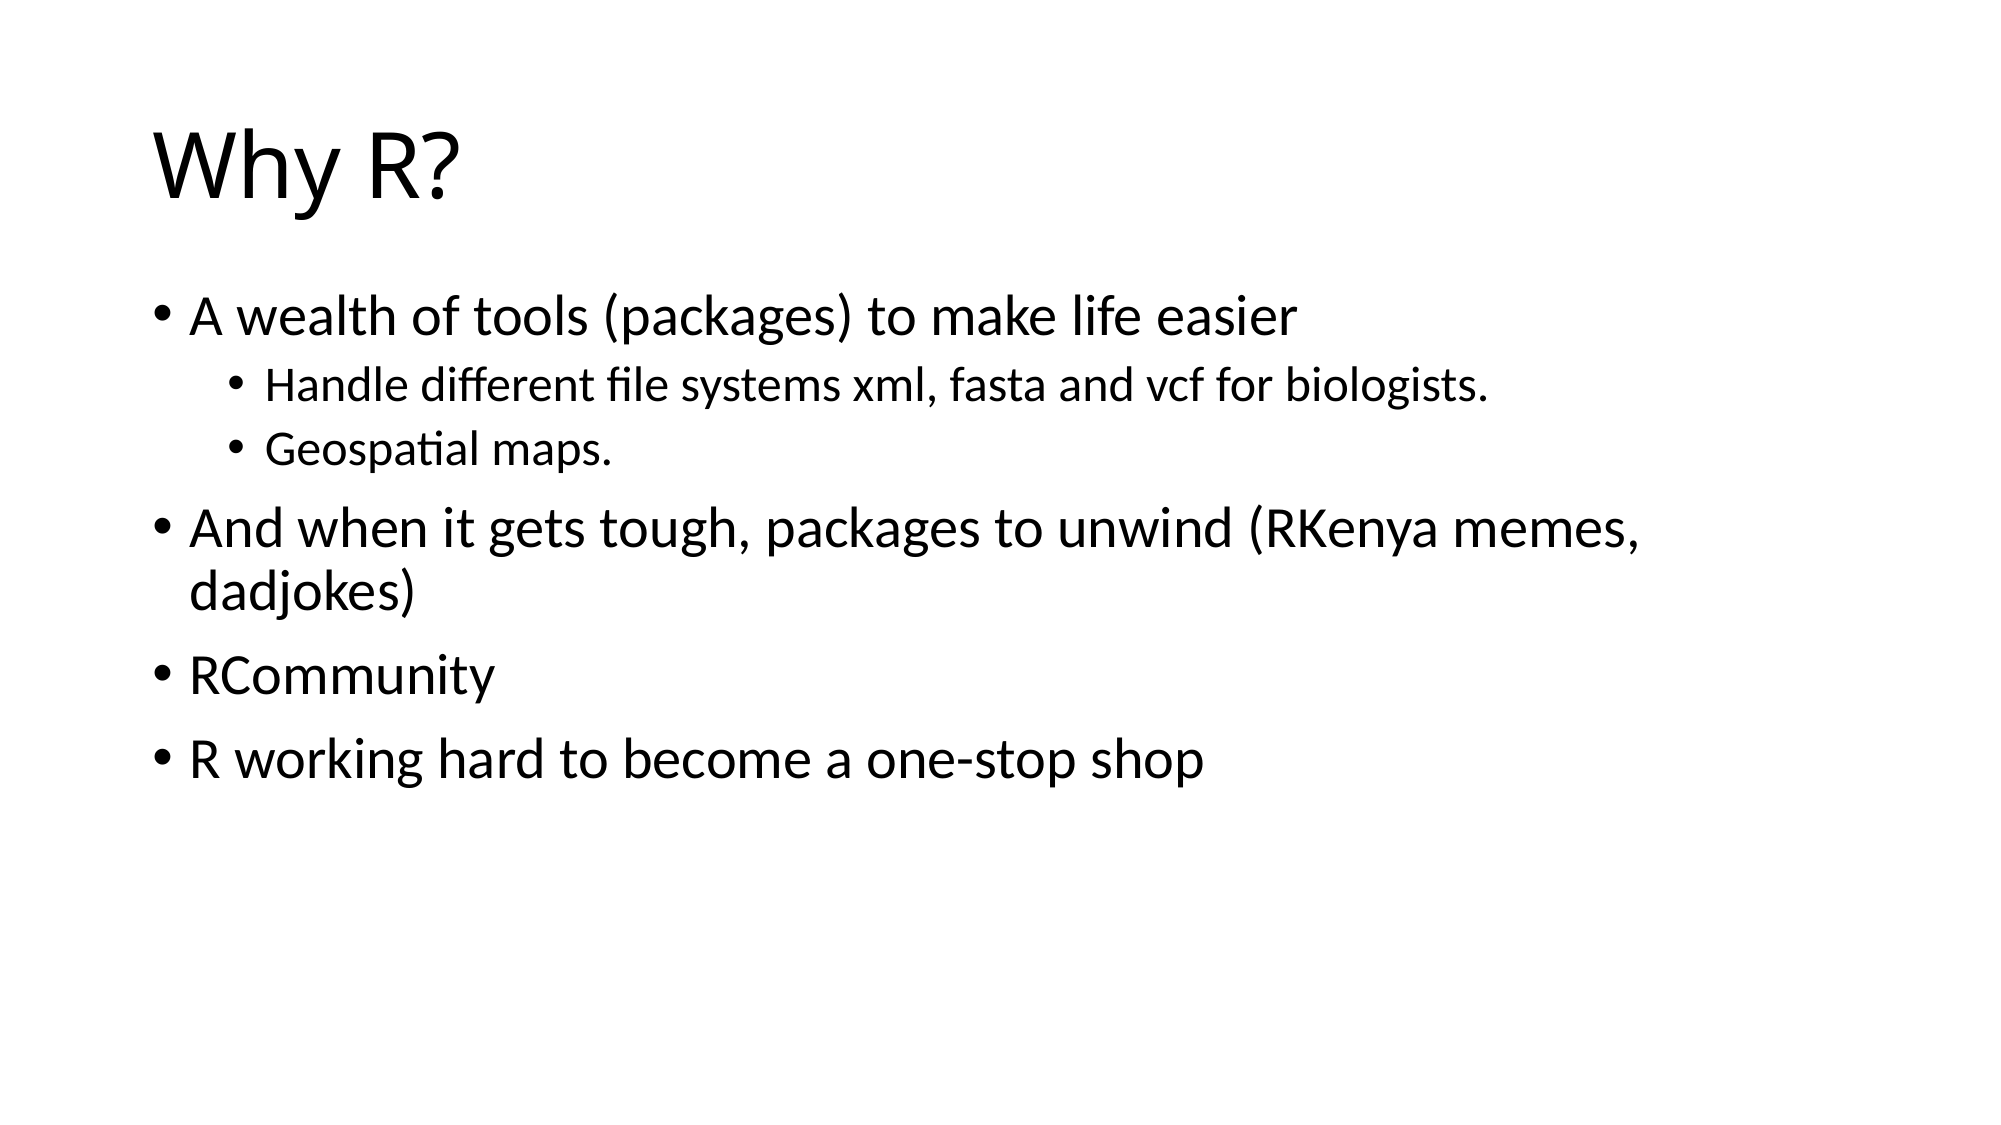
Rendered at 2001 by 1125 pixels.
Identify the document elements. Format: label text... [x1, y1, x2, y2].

list A wealth of tools (packages) to make life easier Handle different file systems xml, fasta and vcf for biologists. Geospatial maps. And when it gets tough, packages to unwind (RKenya memes, dadjokes) RCommunity R working hard to become a one-stop shop [137, 277, 1863, 1014]
title Why R? [137, 59, 1863, 277]
